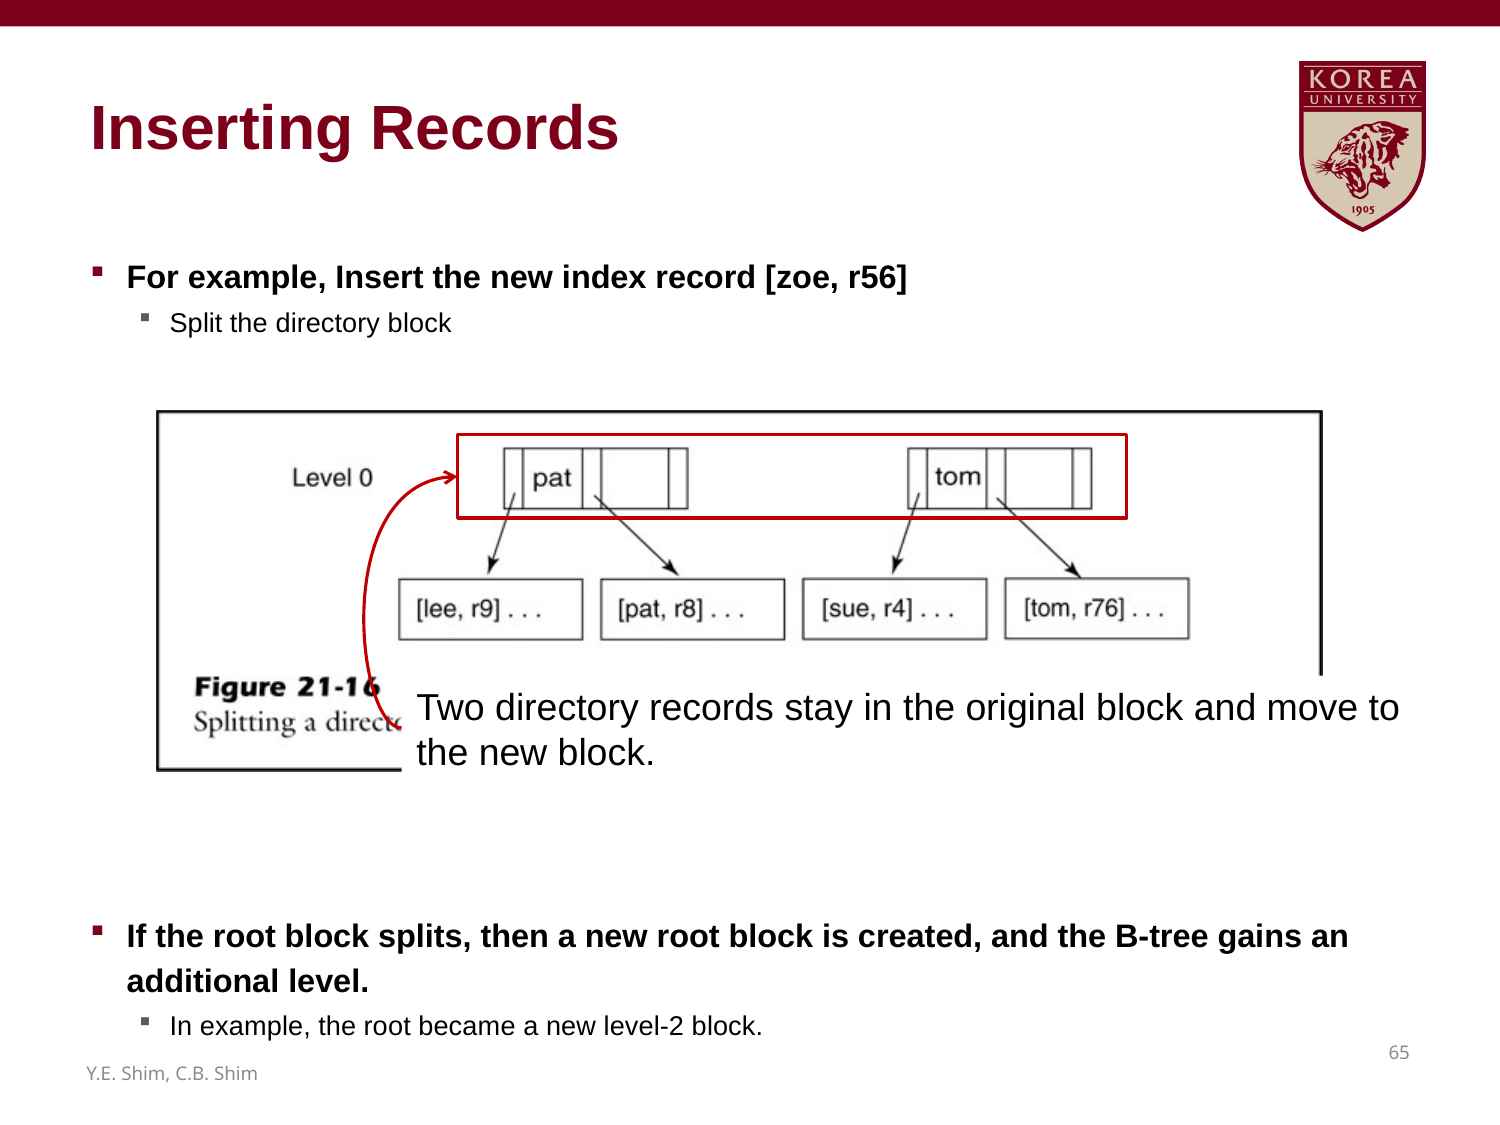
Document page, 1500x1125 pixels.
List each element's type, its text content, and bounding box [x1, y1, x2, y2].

slide_number 64 [1074, 1023, 1425, 1084]
picture [1299, 61, 1426, 232]
picture [155, 409, 1323, 772]
title Inserting Records [75, 30, 1425, 219]
text_box Two directory records stay in the original block and move to the new block. [401, 675, 1454, 781]
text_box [401, 476, 458, 729]
list For example, Insert the new index record [zoe, r56] Split the directory block If the root block splits, then a new root block is created, and the B-tree gains an additional level. In example, the root became a new level-2 block. [75, 243, 1425, 1056]
